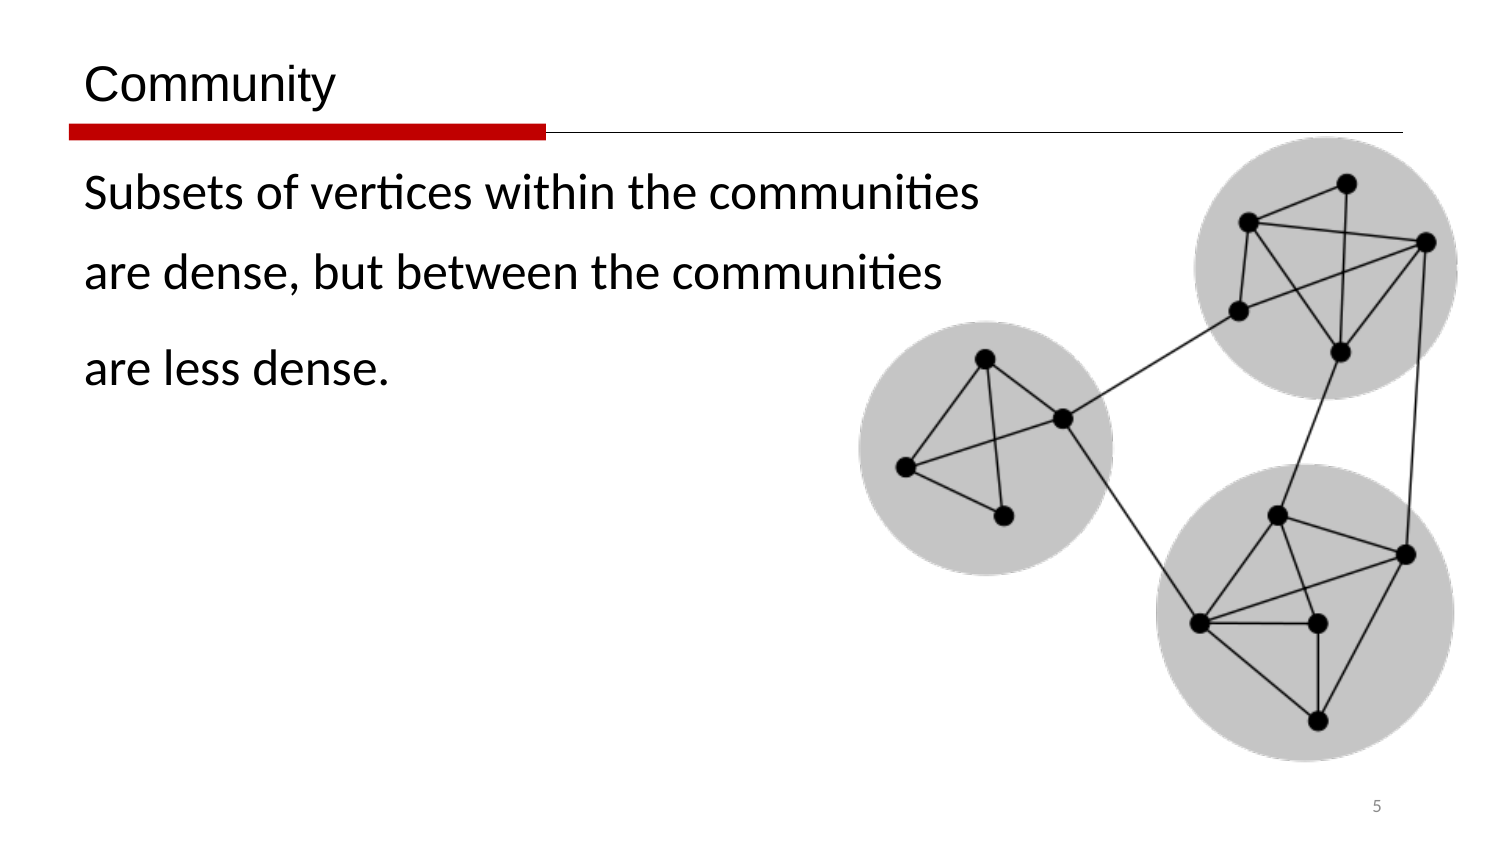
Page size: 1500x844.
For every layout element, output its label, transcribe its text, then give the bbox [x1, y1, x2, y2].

slide_number 5 [1059, 782, 1397, 827]
text_box Community [68, 43, 366, 119]
picture [853, 132, 1462, 770]
text_box Subsets of vertices within the communities are dense, but between the communities are less dense. [68, 133, 853, 405]
text_box [68, 123, 547, 132]
